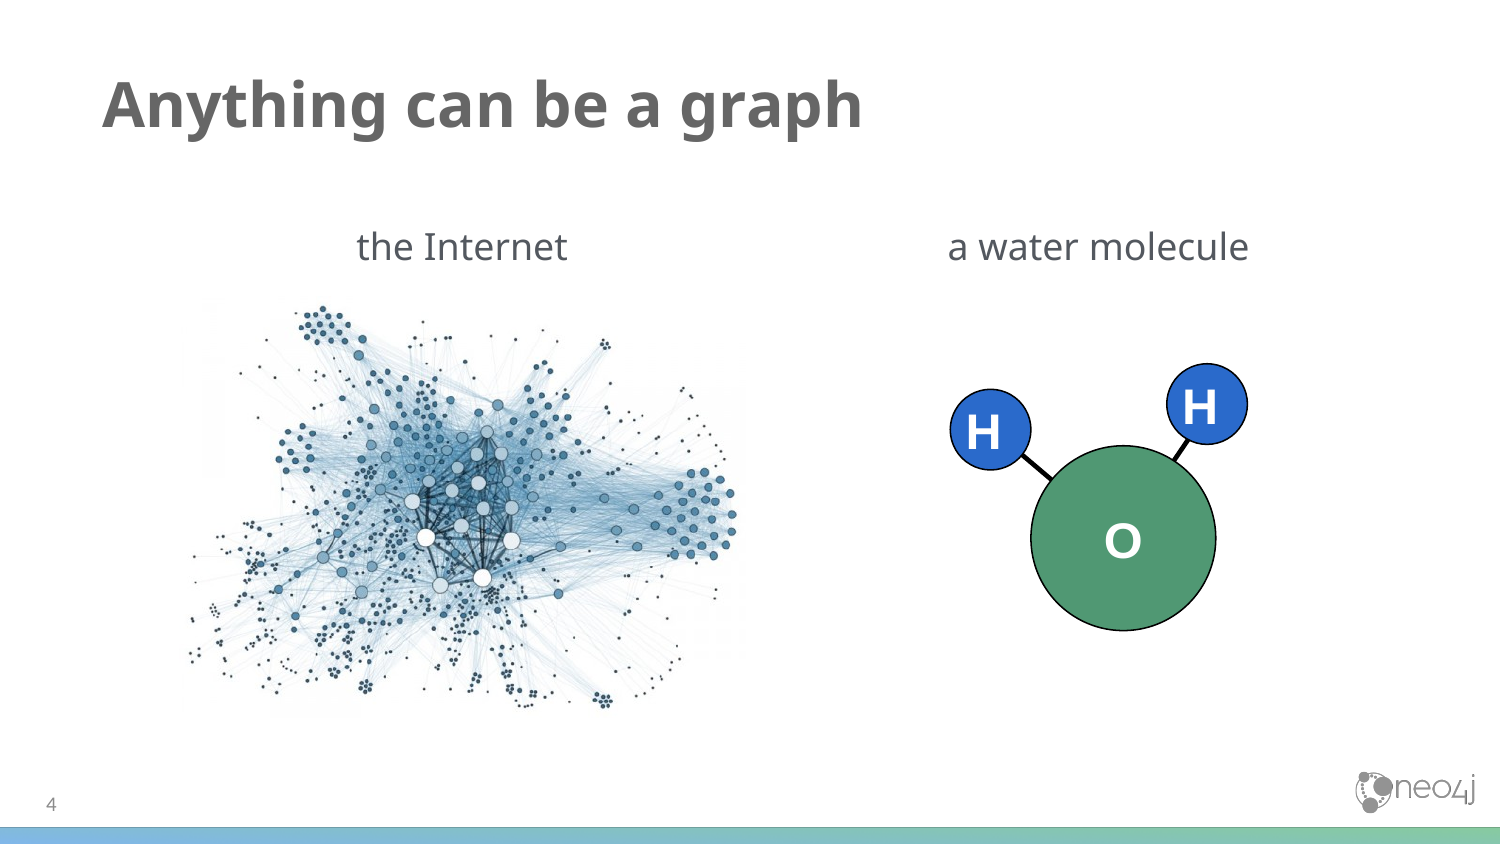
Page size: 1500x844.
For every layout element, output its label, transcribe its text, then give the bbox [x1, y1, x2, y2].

text_box a water molecule [915, 200, 1282, 279]
text_box the Internet [325, 200, 599, 279]
title Anything can be a graph [87, 50, 1413, 143]
picture [1352, 767, 1479, 818]
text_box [949, 363, 1248, 631]
slide_number ‹#› [16, 780, 87, 826]
picture [0, 826, 1500, 844]
picture [178, 295, 746, 719]
